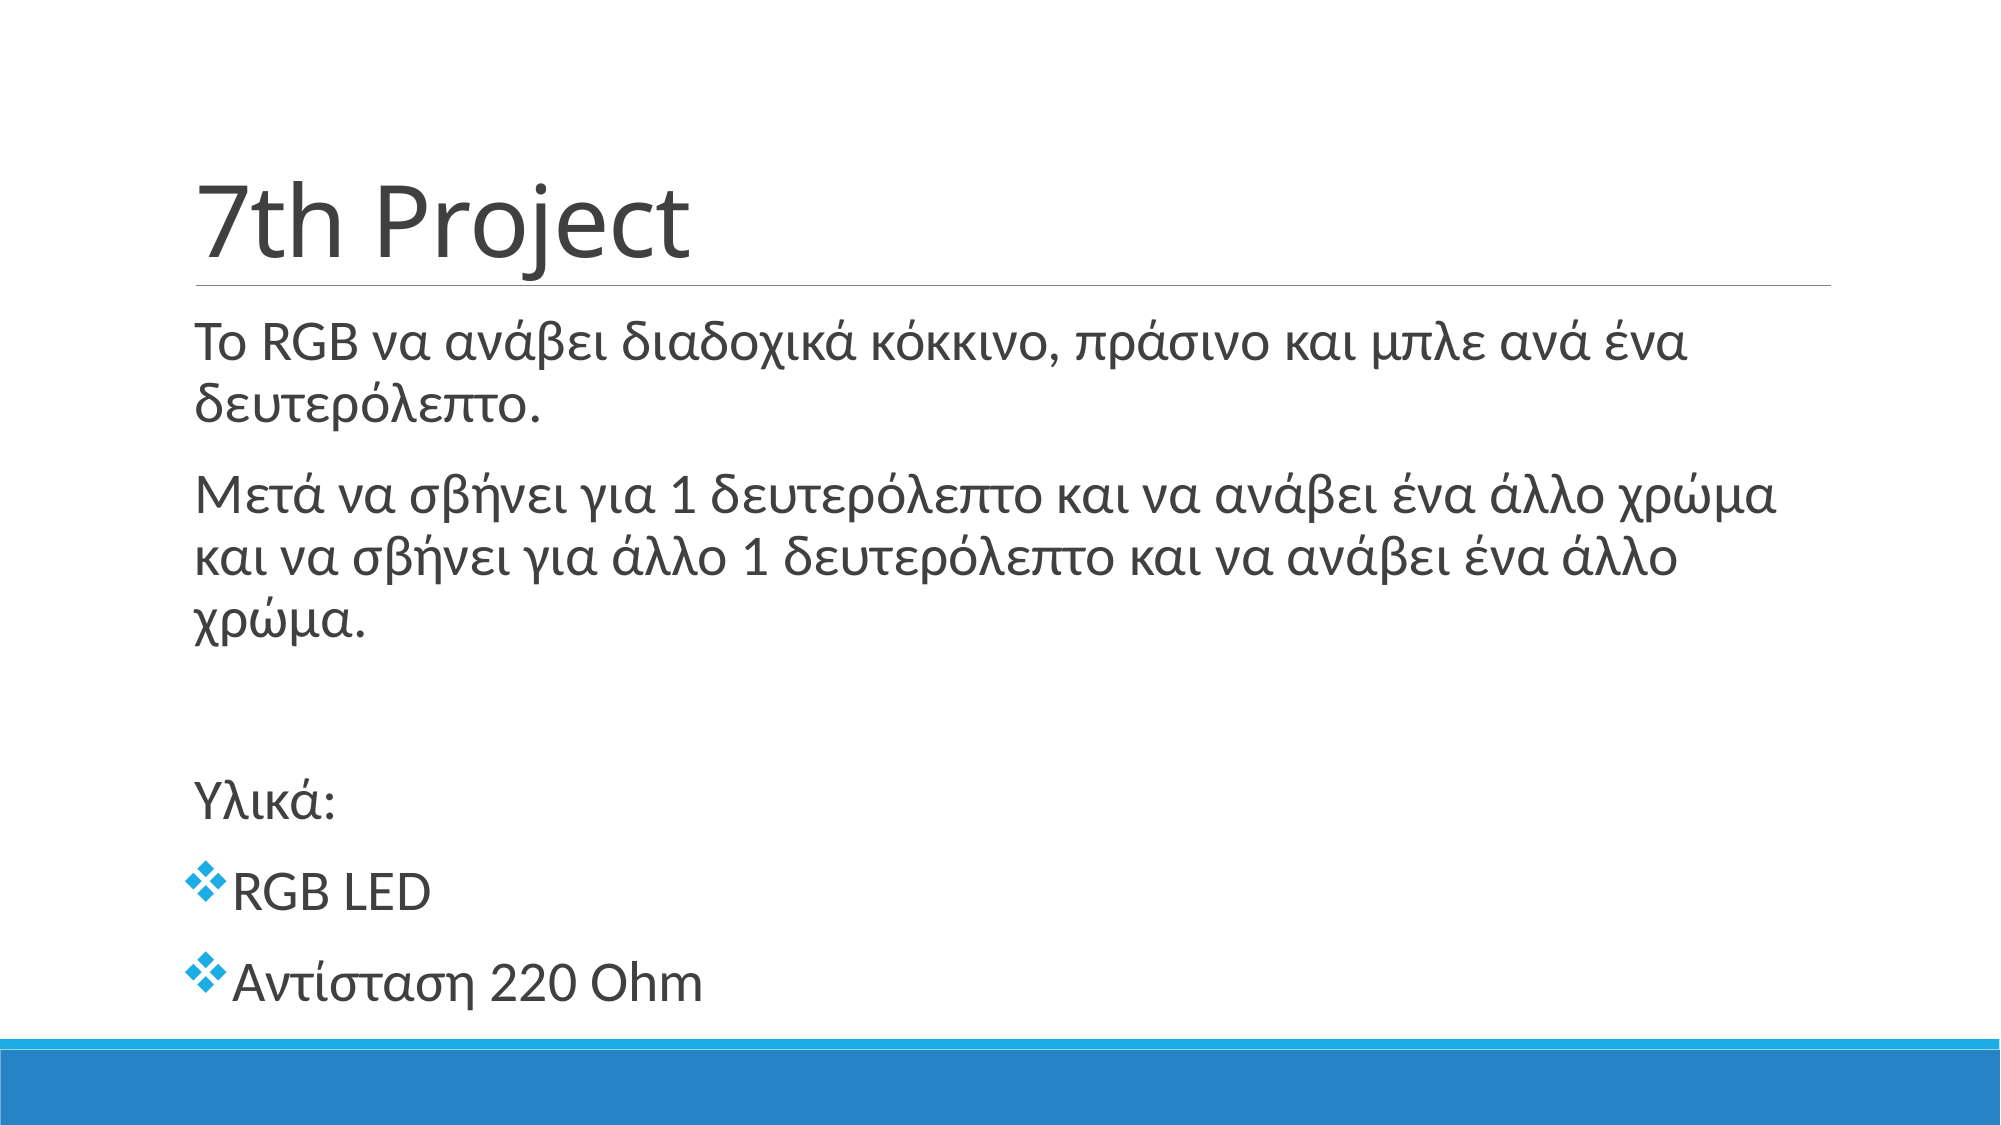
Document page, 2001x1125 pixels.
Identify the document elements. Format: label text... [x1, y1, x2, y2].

list Το RGB να ανάβει διαδοχικά κόκκινο, πράσινο και μπλε ανά ένα δευτερόλεπτο. Μετά να σβήνει για 1 δευτερόλεπτο και να ανάβει ένα άλλο χρώμα και να σβήνει για άλλο 1 δευτερόλεπτο και να ανάβει ένα άλλο χρώμα. Υλικά: RGB LED Αντίσταση 220 Ohm [180, 302, 1830, 1024]
title 7th Project [180, 47, 1830, 285]
